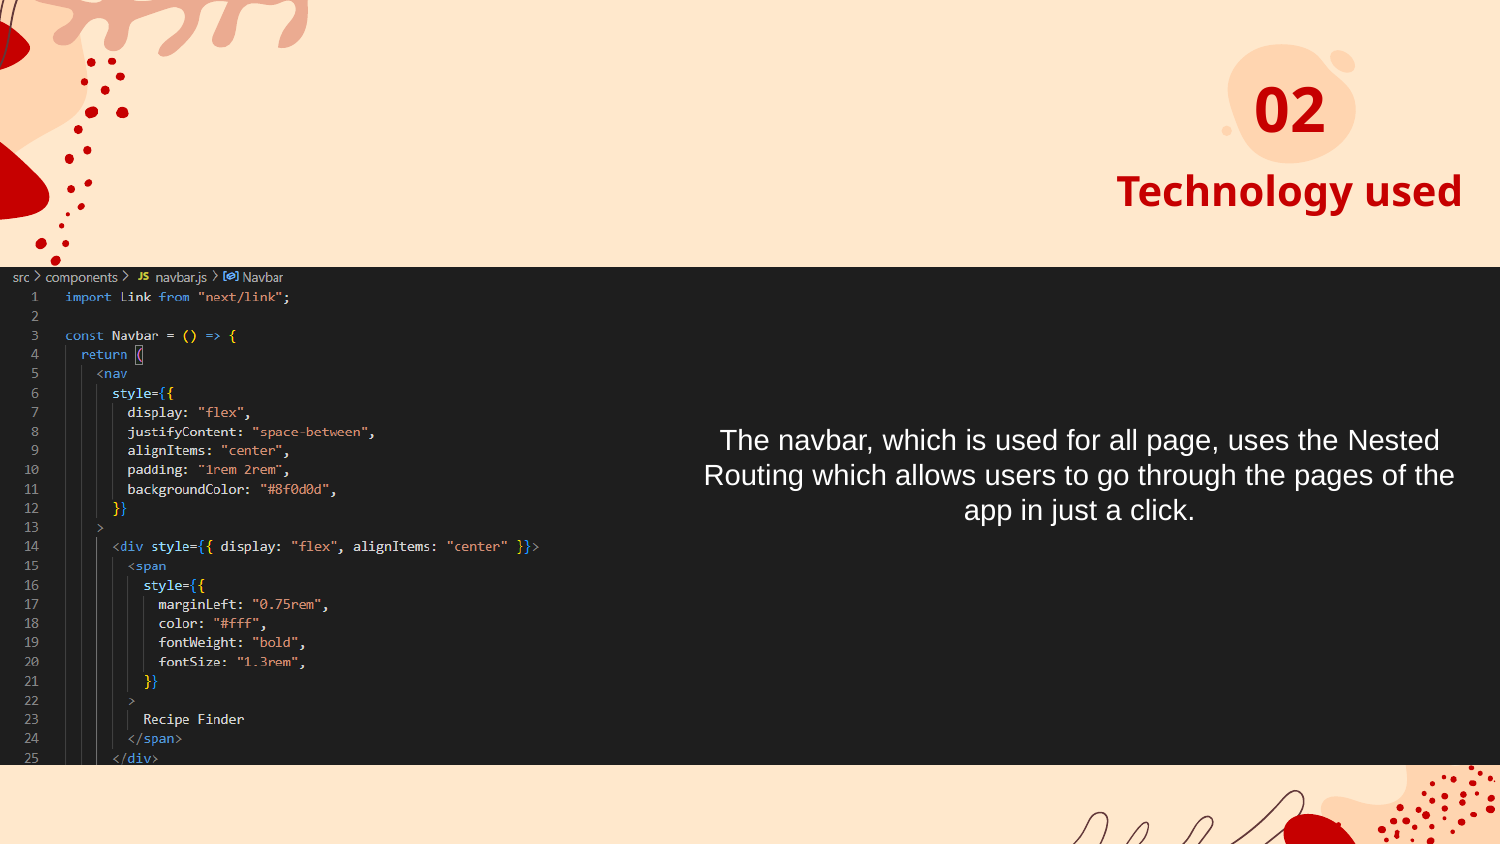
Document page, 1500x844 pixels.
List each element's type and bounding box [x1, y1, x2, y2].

picture [0, 267, 1500, 765]
text_box [1079, 43, 1500, 230]
